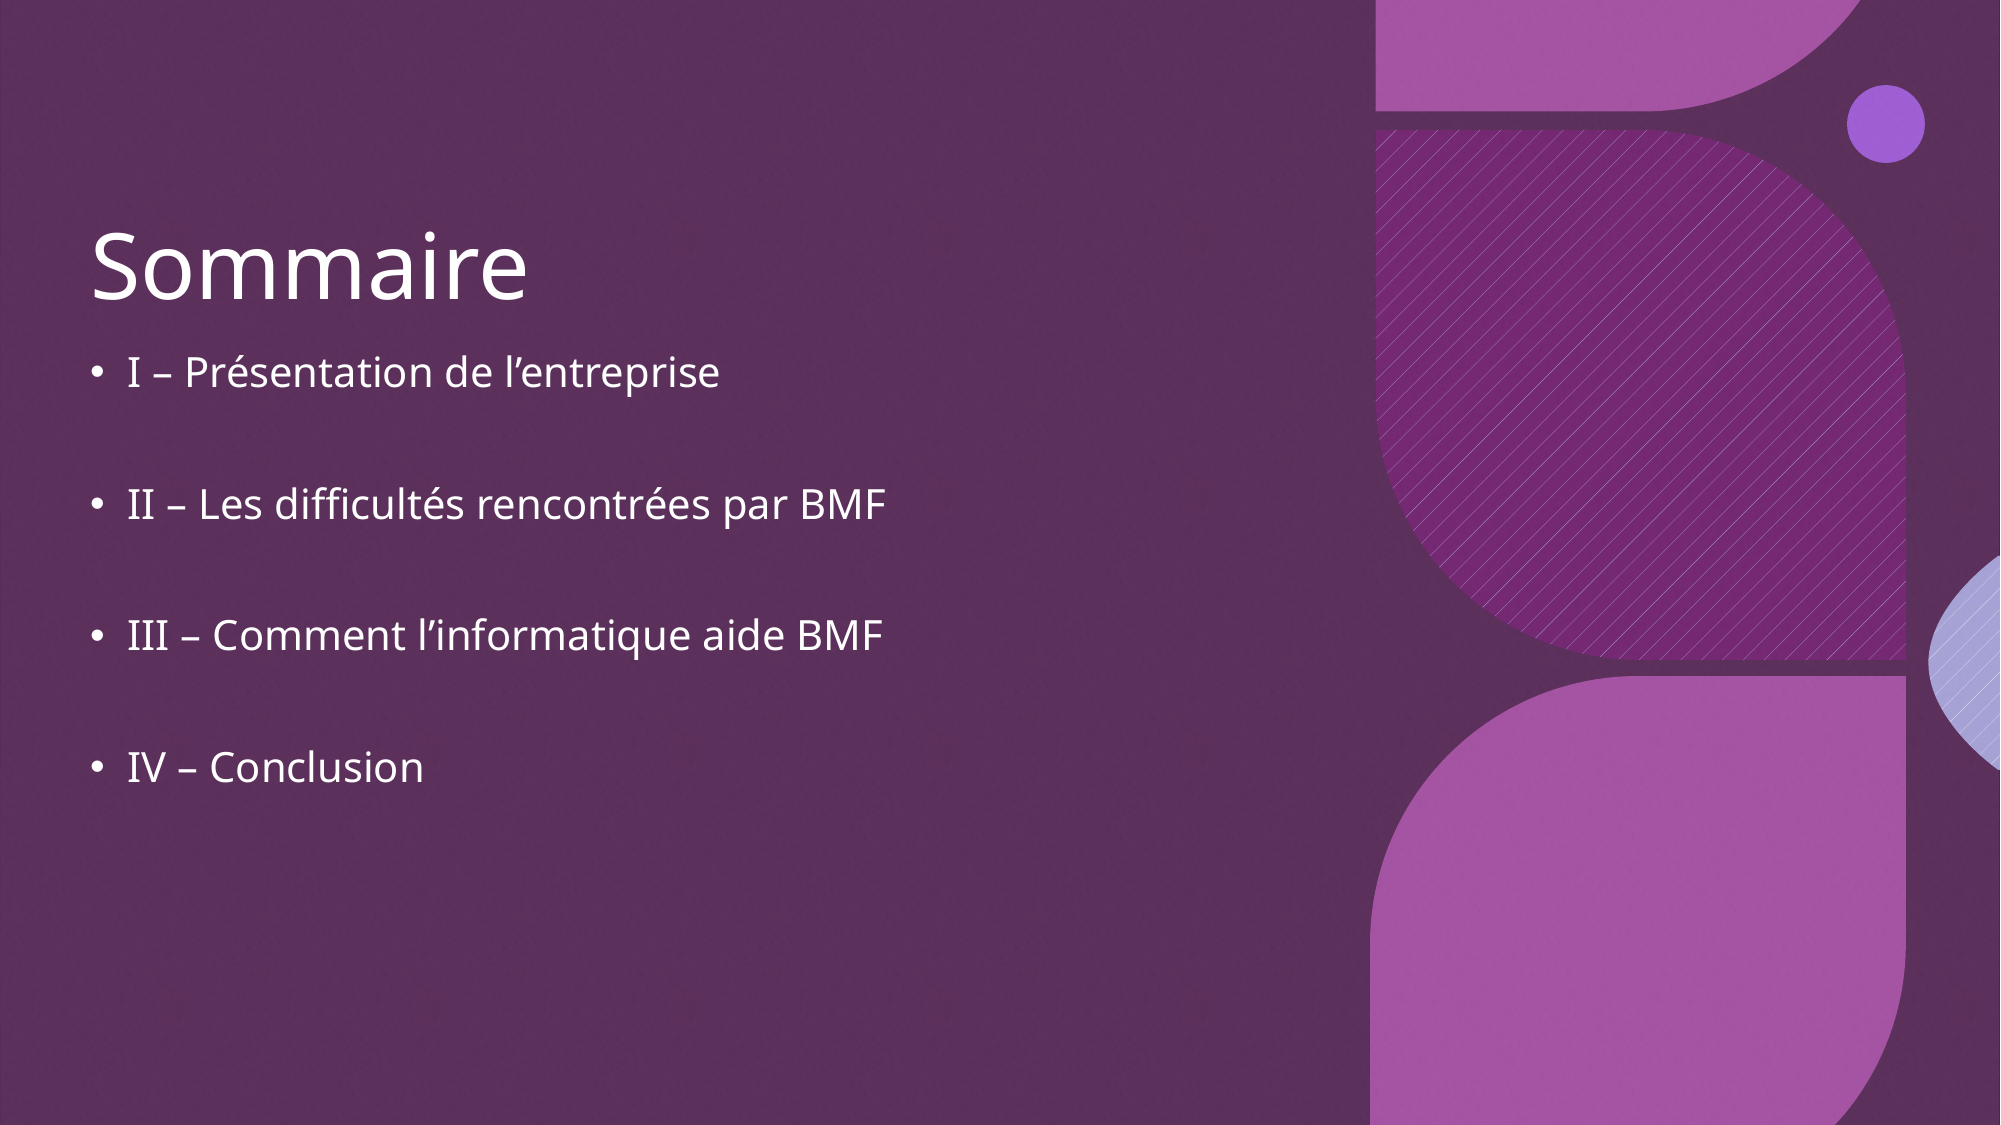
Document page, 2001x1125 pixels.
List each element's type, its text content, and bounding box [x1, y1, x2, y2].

title Sommaire [75, 109, 1336, 327]
list I – Présentation de l’entreprise II – Les difficultés rencontrées par BMF III – Comment l’informatique aide BMF IV – Conclusion [75, 343, 1336, 1014]
